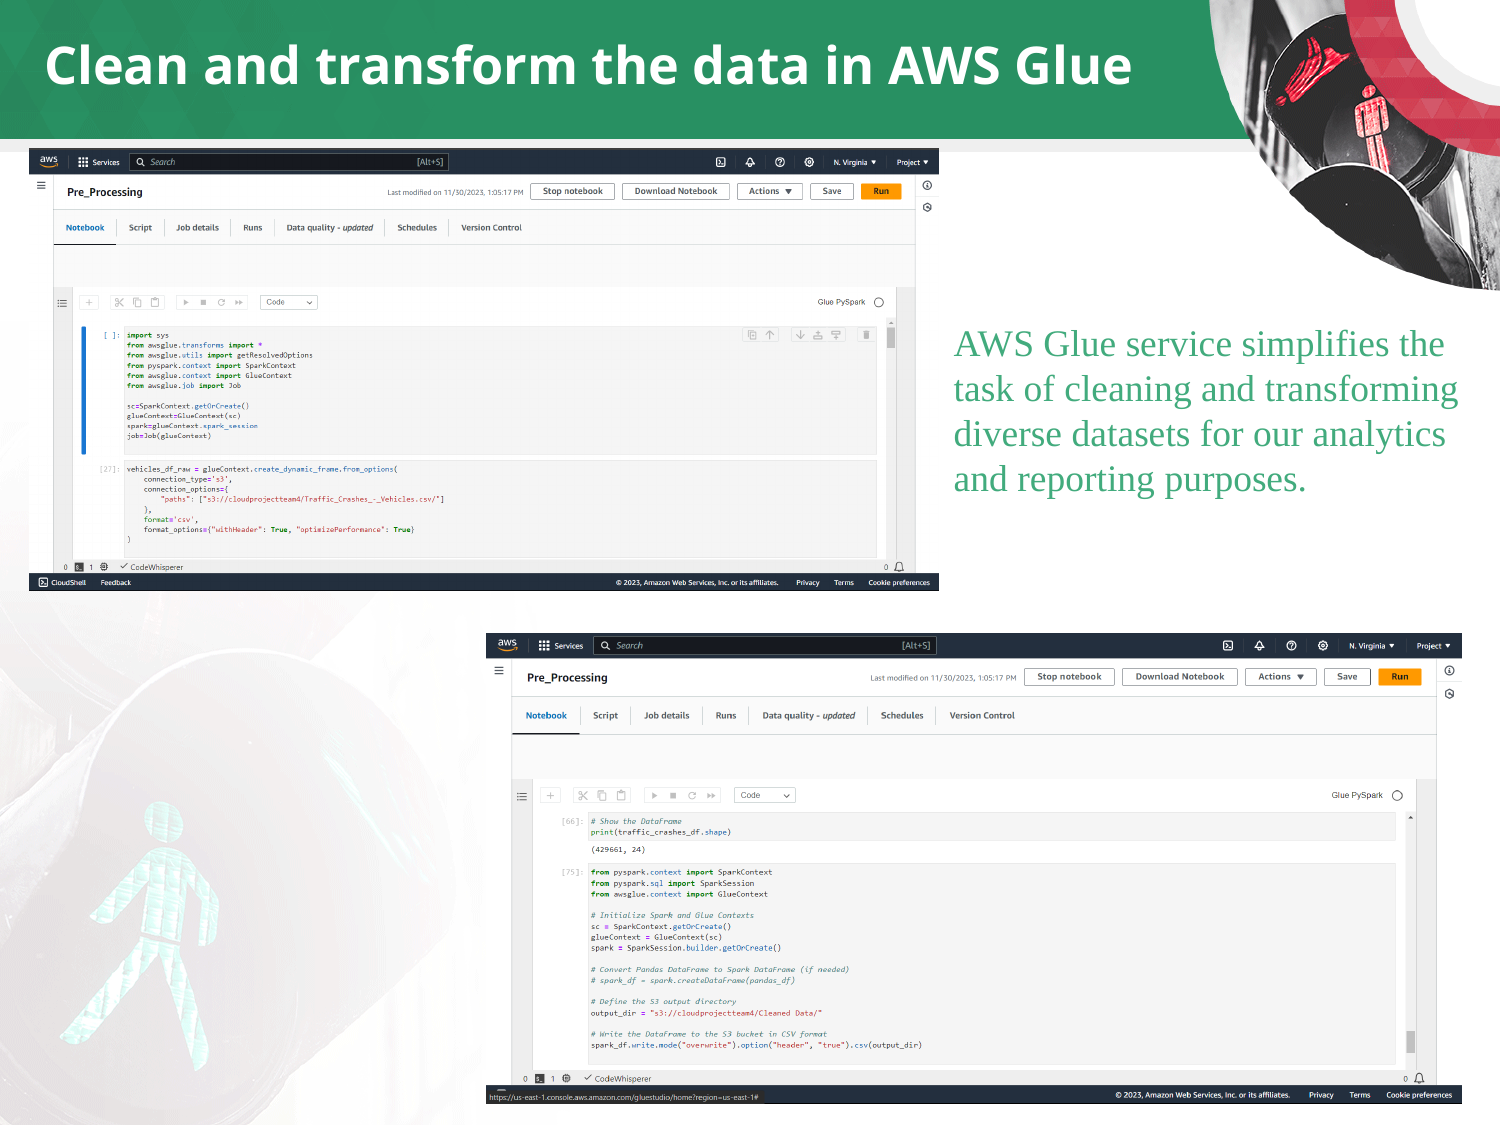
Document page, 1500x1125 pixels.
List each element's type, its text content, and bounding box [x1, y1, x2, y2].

text_box AWS Glue service simplifies the task of cleaning and transforming diverse datasets for our analytics and reporting purposes. [943, 311, 1500, 506]
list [29, 148, 940, 591]
picture [0, 0, 1500, 1125]
title Clean and transform the data in AWS Glue [29, 2, 1247, 126]
